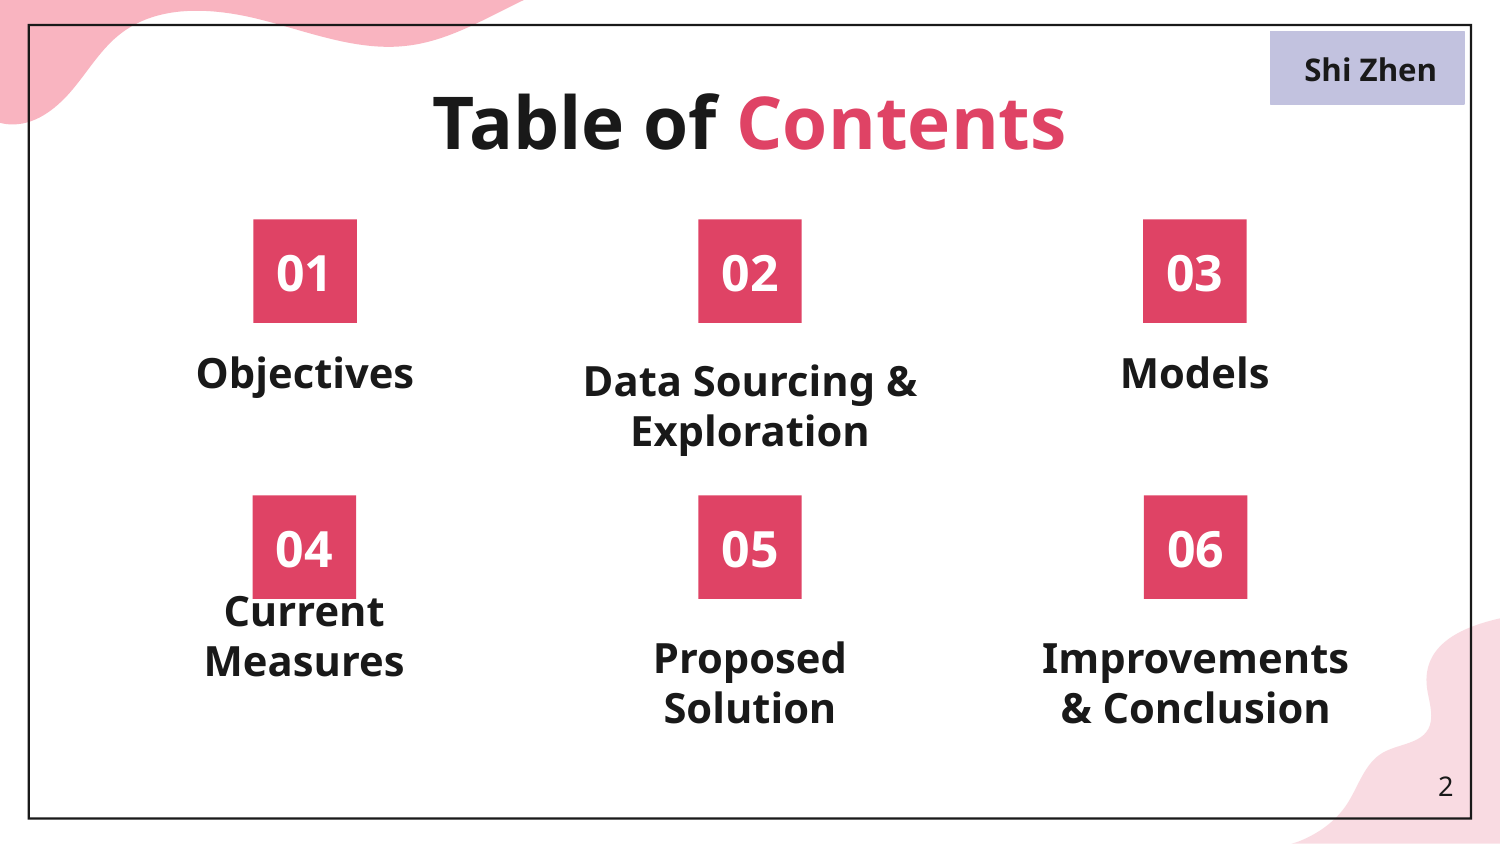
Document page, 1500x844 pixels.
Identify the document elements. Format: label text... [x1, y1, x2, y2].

subtitle Proposed Solution [563, 625, 937, 747]
title 06 [1143, 495, 1248, 599]
title 03 [1143, 219, 1247, 323]
title 02 [698, 219, 802, 323]
title 05 [698, 495, 802, 599]
subtitle Current Measures [118, 625, 491, 700]
subtitle Improvements & Conclusion [1009, 625, 1382, 747]
subtitle Shi Zhen [1273, 35, 1469, 99]
title 01 [253, 219, 357, 323]
subtitle Models [1008, 349, 1382, 412]
subtitle Data Sourcing & Exploration [563, 348, 937, 470]
title Table of Contents [118, 72, 1382, 167]
title 04 [252, 495, 357, 599]
subtitle Objectives [118, 349, 492, 412]
slide_number 2 [1378, 754, 1469, 819]
